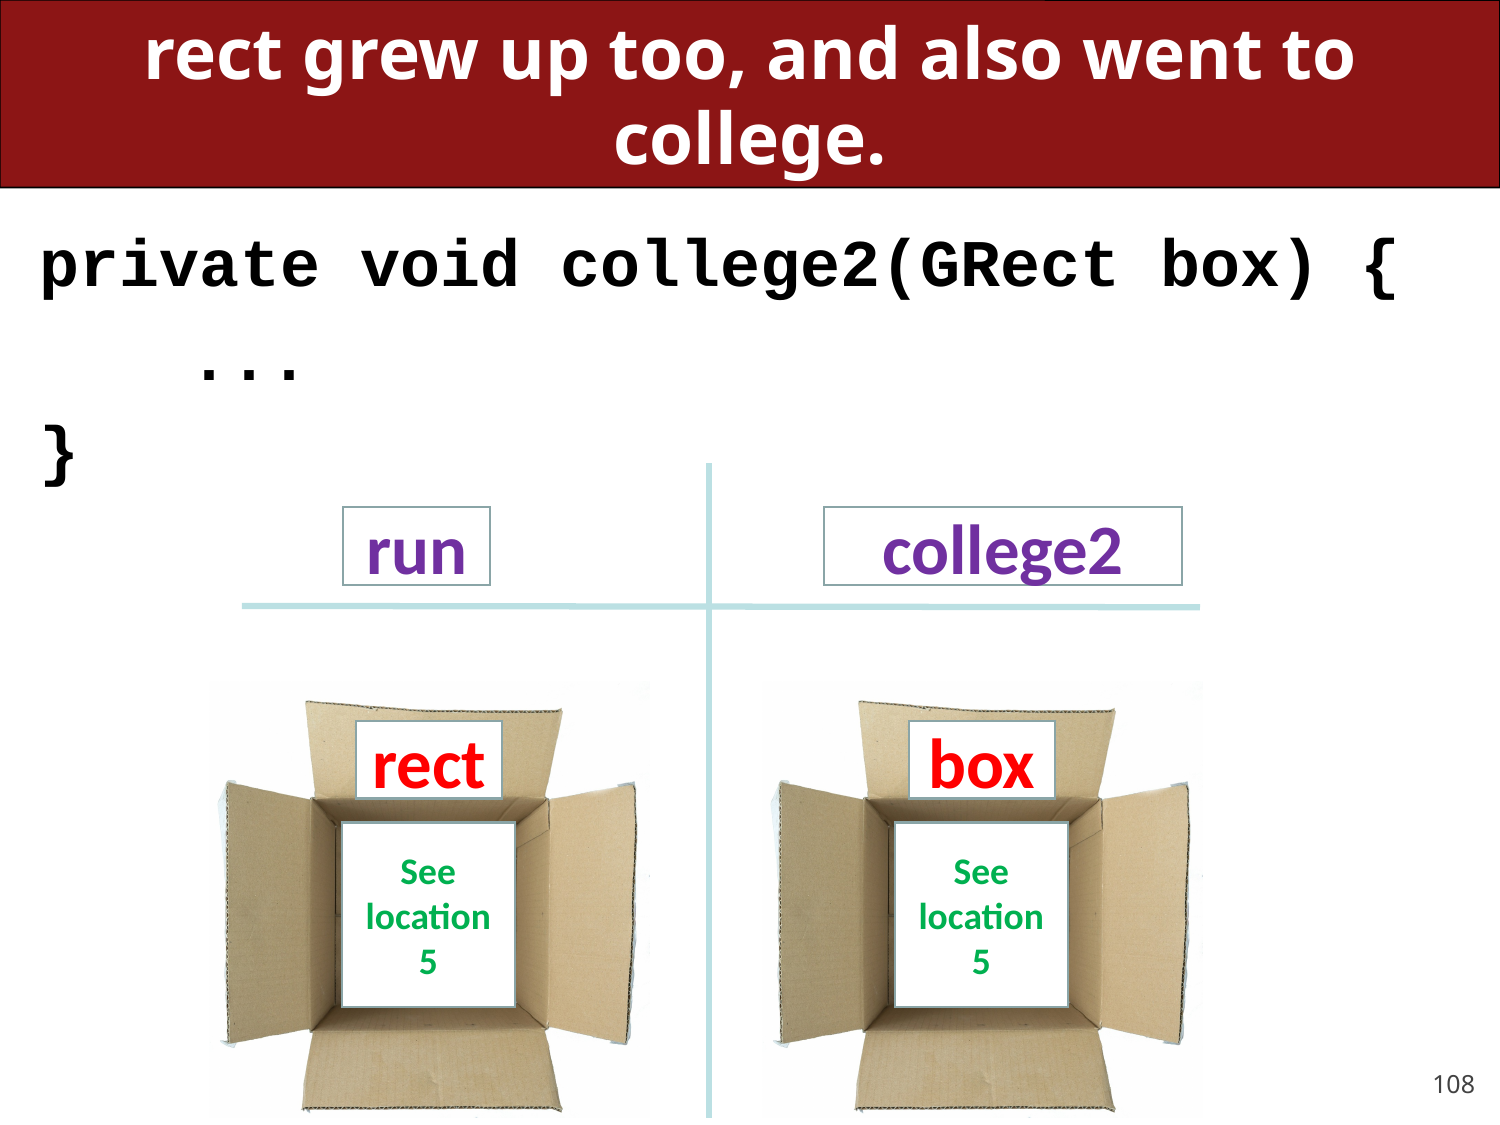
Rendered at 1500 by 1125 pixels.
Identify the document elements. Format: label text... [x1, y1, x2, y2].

title rect grew up too, and also went to college. [75, 0, 1425, 188]
text_box college2 [823, 506, 1183, 586]
list private void college2(GRect box) { ... } [24, 212, 1475, 1063]
picture [761, 681, 1203, 1118]
picture [208, 681, 650, 1118]
text_box run [342, 506, 491, 586]
